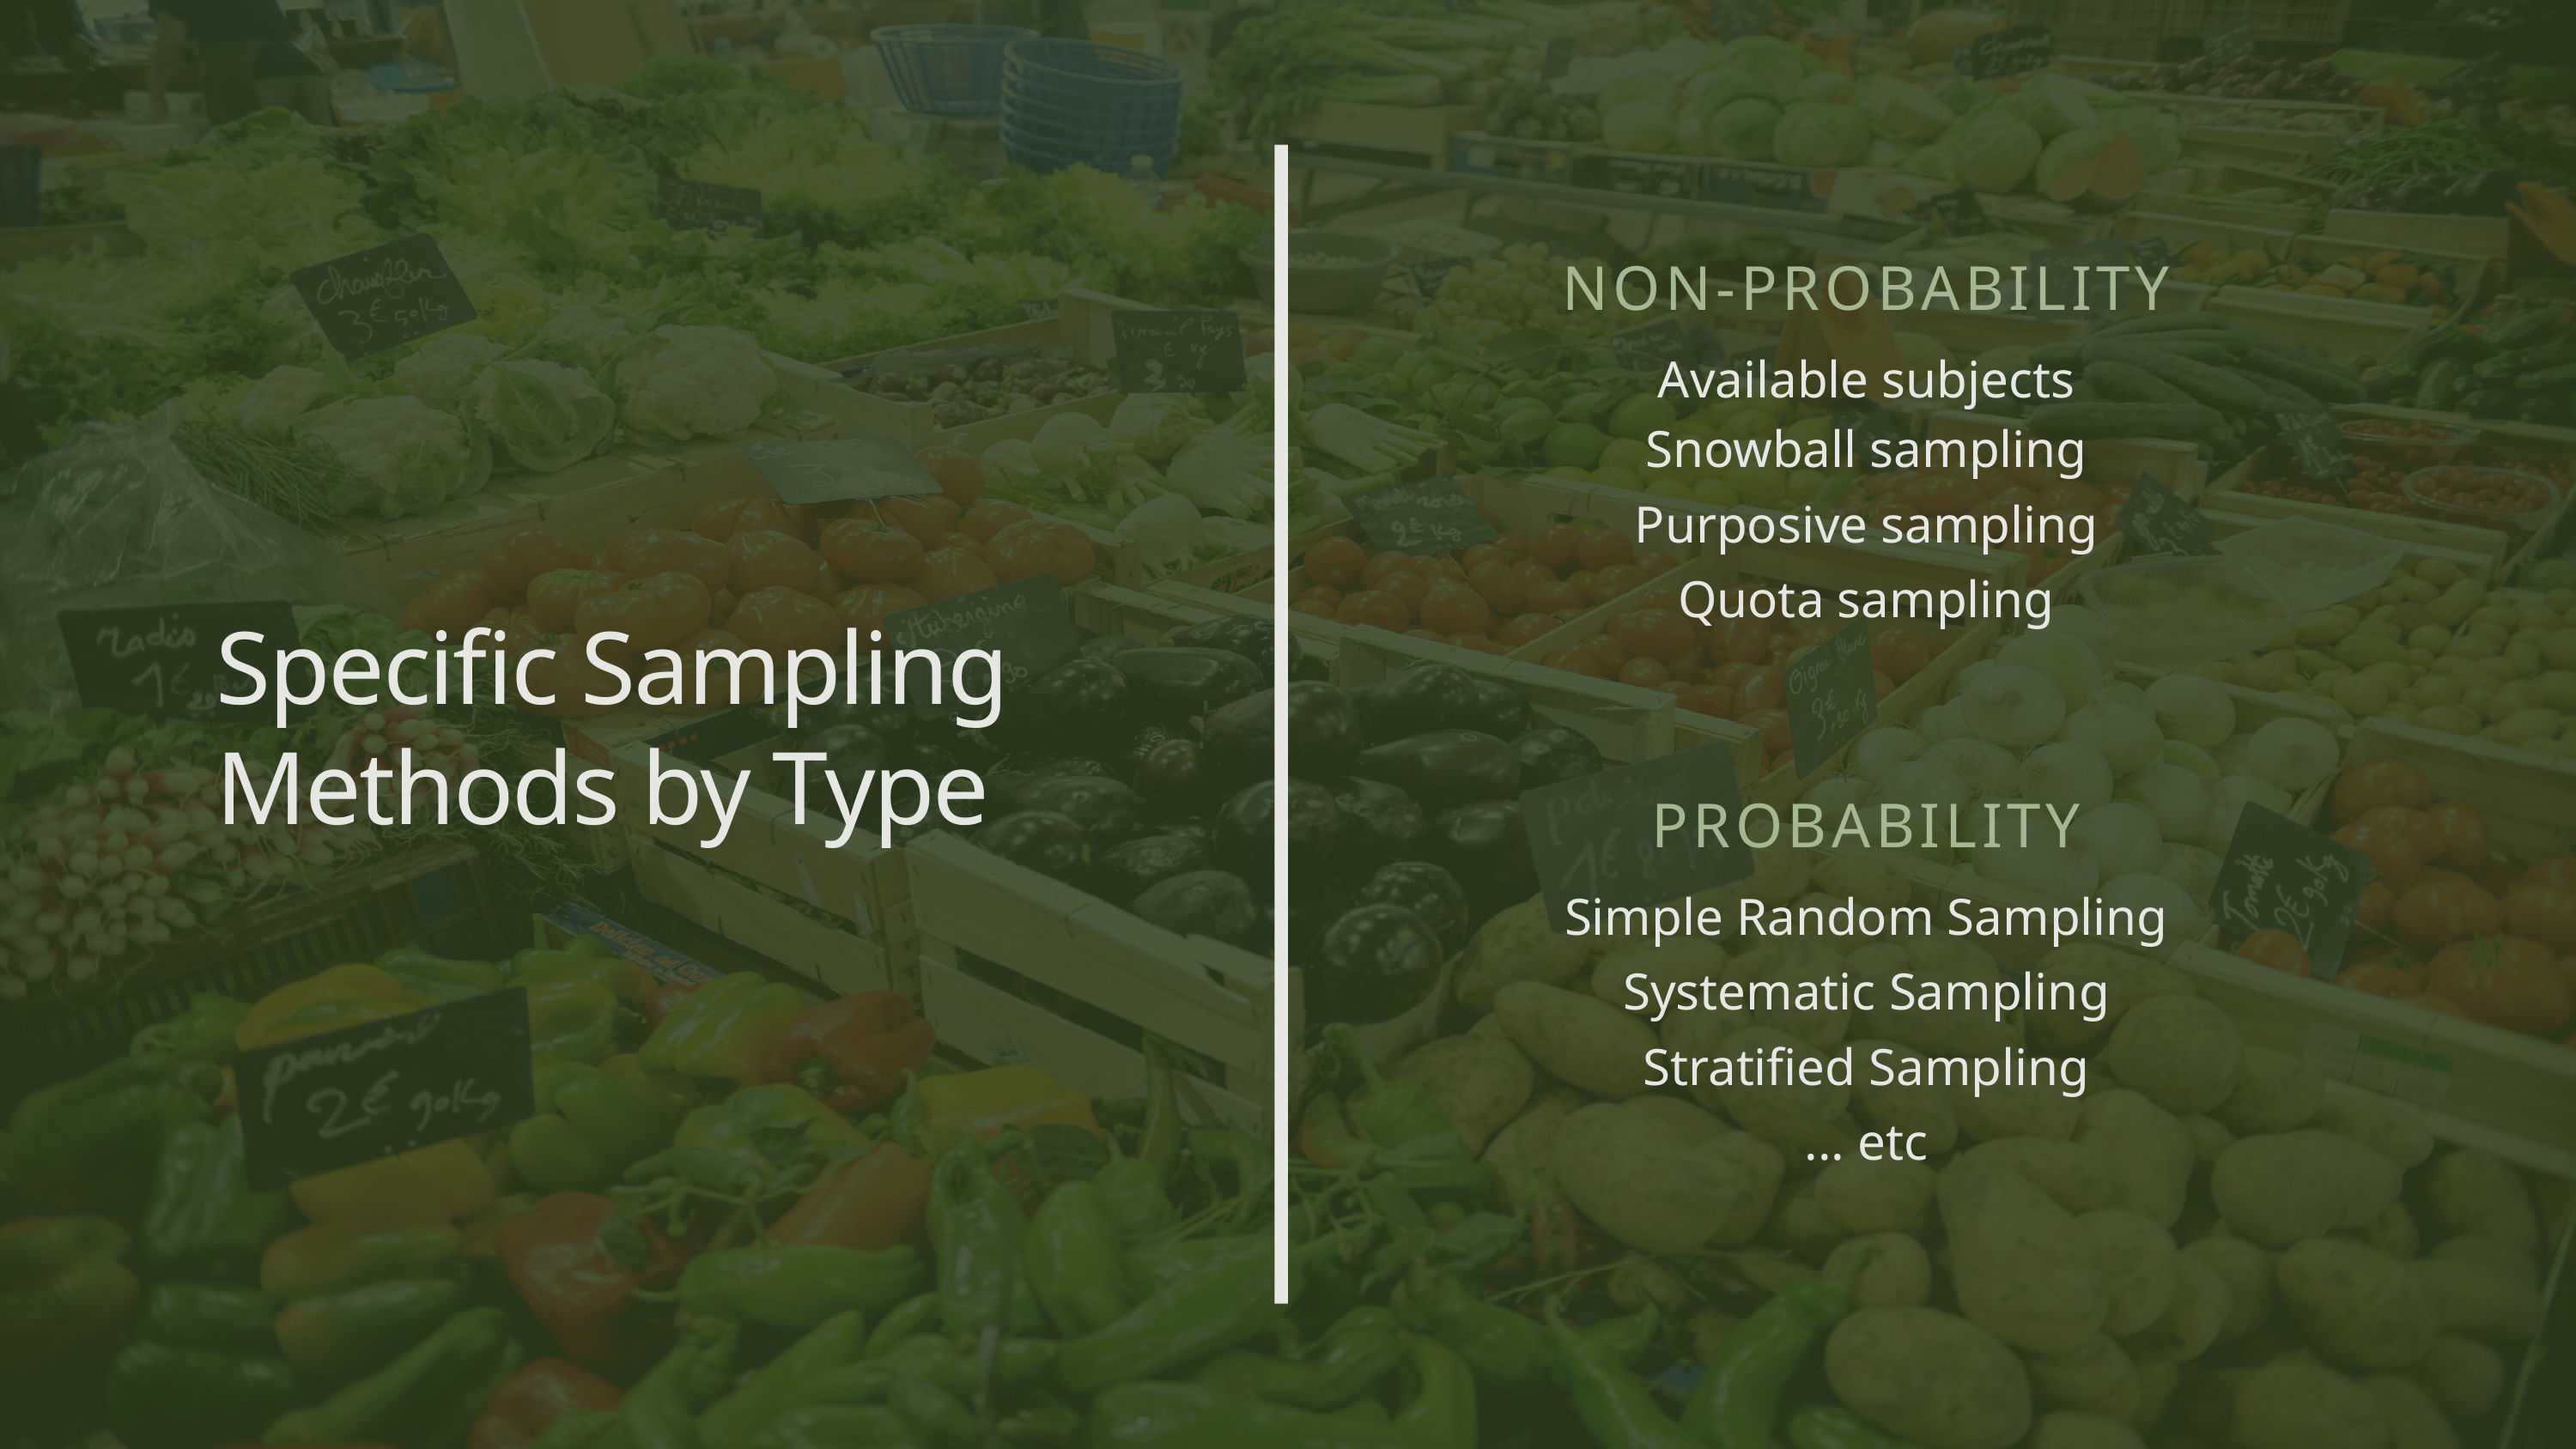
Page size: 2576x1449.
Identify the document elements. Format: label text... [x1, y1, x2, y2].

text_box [1430, 243, 2303, 621]
text_box Specific Sampling Methods by Type [216, 603, 1156, 845]
picture [0, 0, 2576, 1449]
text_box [1430, 780, 2303, 1162]
text_box [1274, 144, 1288, 1304]
